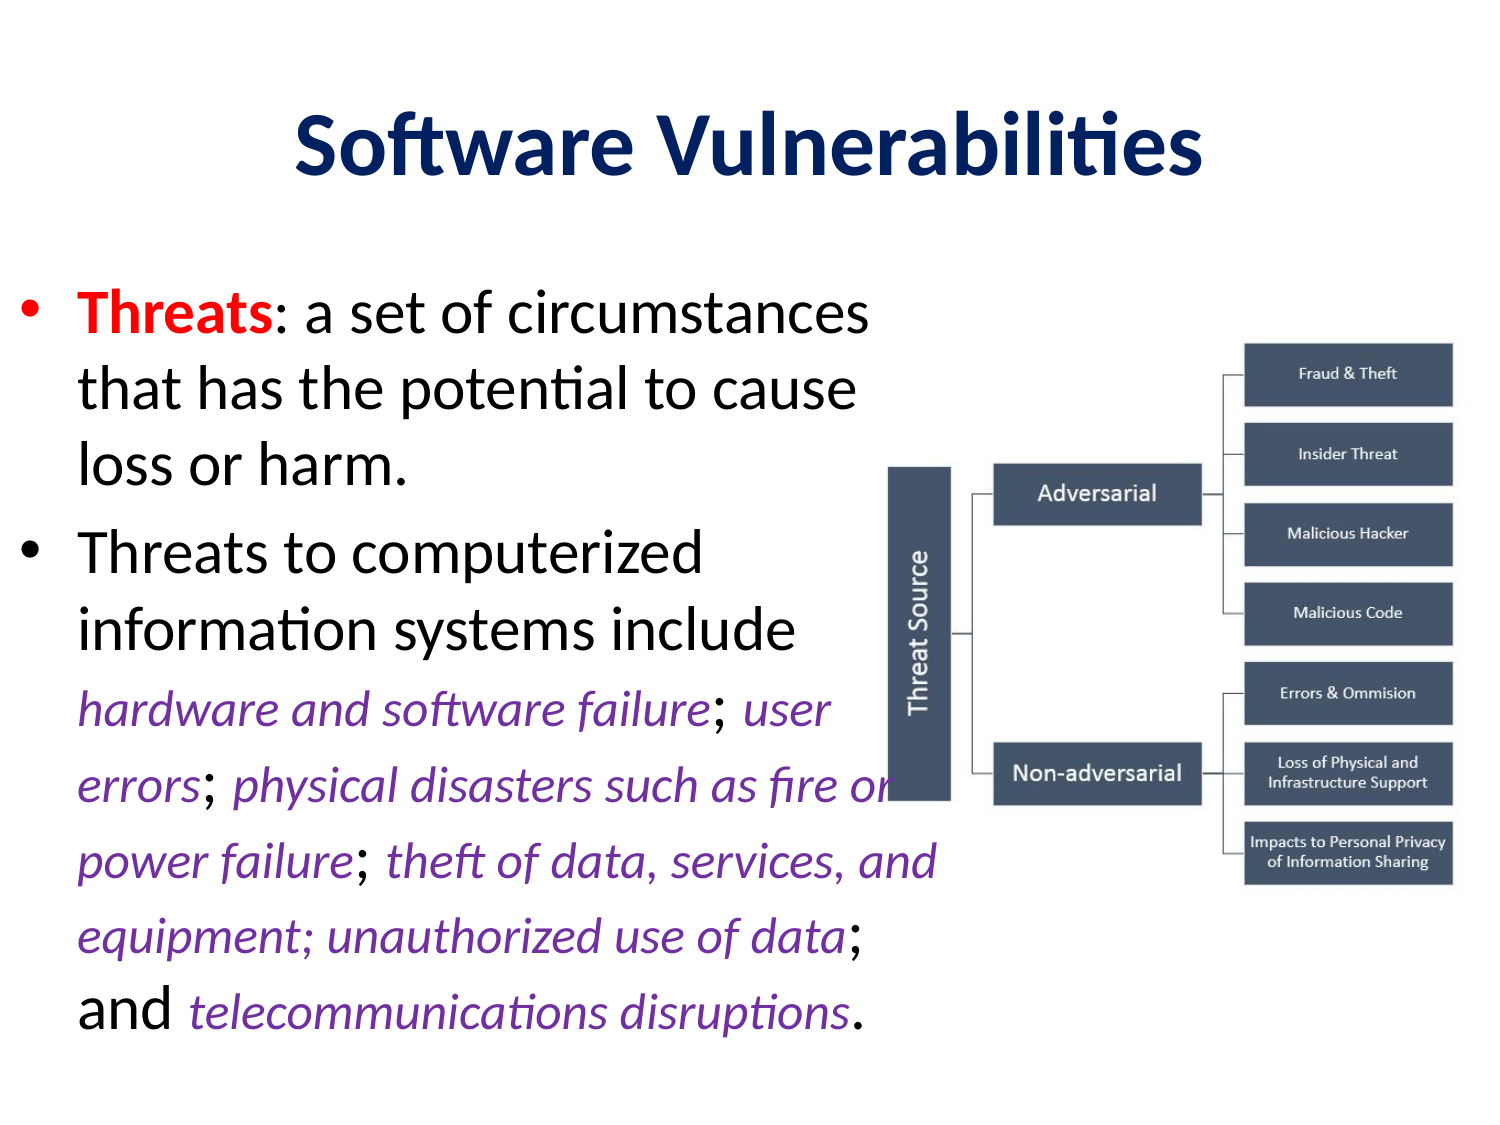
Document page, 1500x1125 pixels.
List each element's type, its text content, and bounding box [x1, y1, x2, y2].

title Software Vulnerabilities [75, 45, 1425, 233]
picture [799, 337, 1488, 899]
list Threats: a set of circumstances that has the potential to cause loss or harm. Threats to computerized information systems include hardware and software failure; user errors; physical disasters such as fire or power failure; theft of data, services, and equipment; unauthorized use of data; and telecommunications disruptions. [4, 262, 955, 1063]
